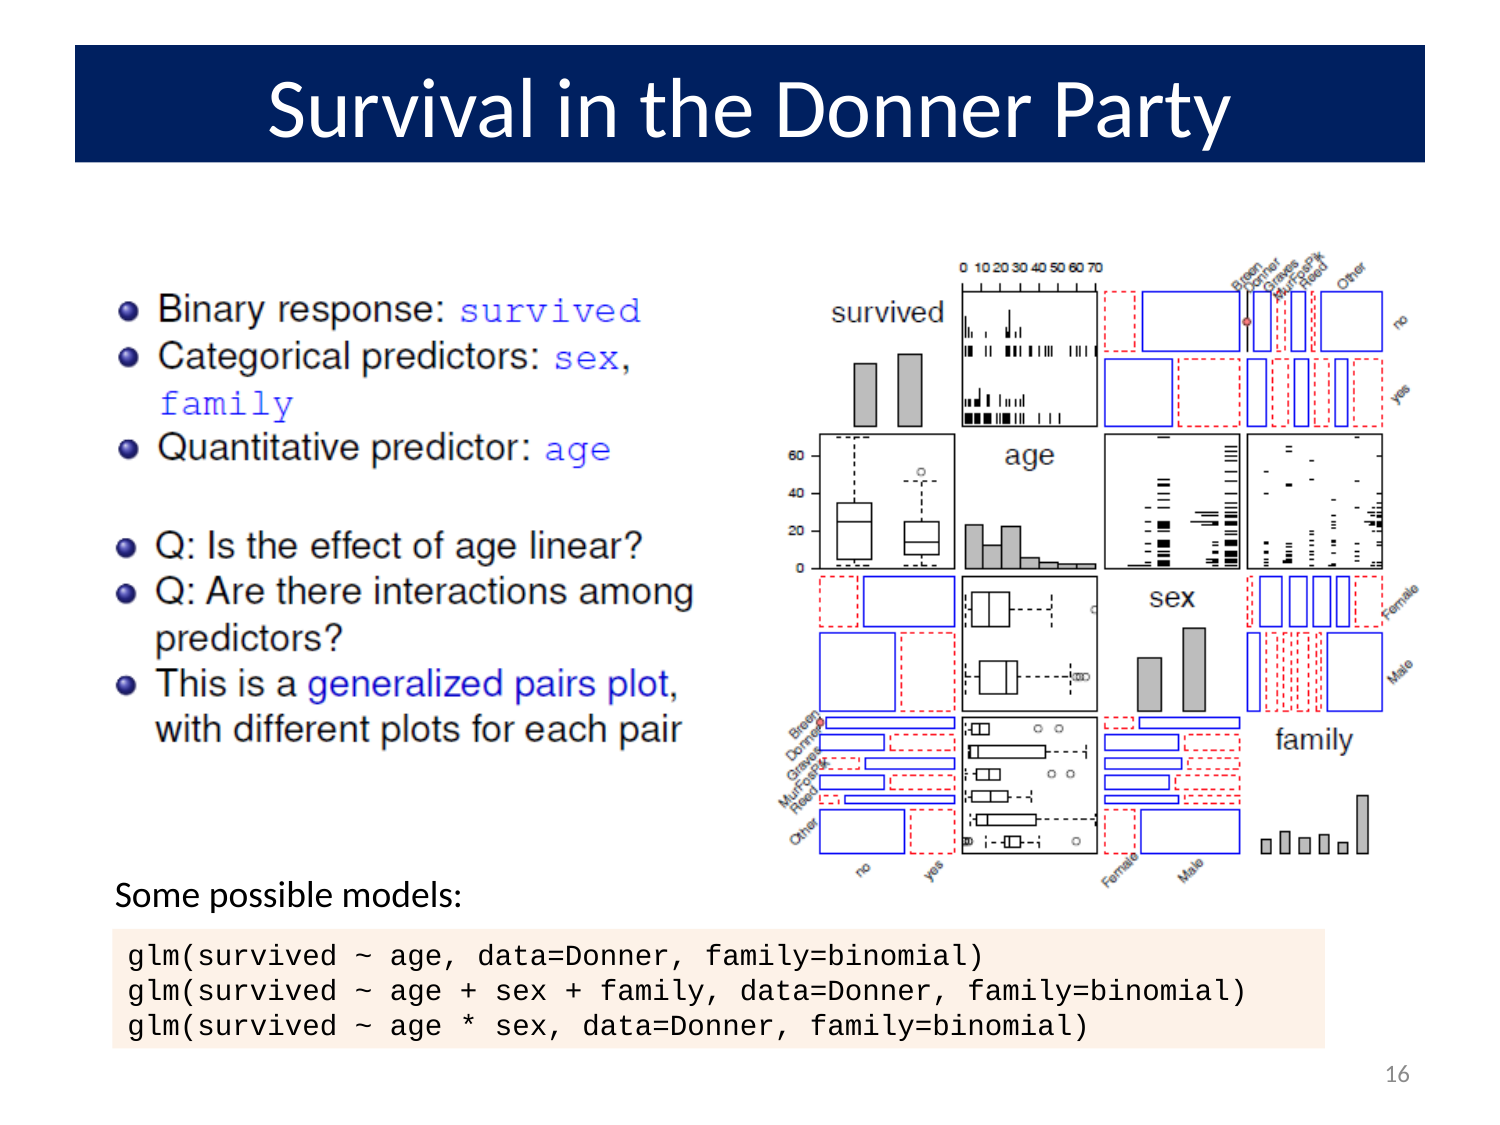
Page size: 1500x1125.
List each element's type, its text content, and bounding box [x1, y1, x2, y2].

text_box Some possible models: [99, 862, 675, 923]
picture [774, 249, 1438, 901]
text_box glm(survived ~ age, data=Donner, family=binomial) glm(survived ~ age + sex + family, data=Donner, family=binomial) glm(survived ~ age * sex, data=Donner, family=binomial) [112, 928, 1325, 1049]
picture [74, 526, 732, 761]
slide_number 16 [1074, 1042, 1425, 1103]
title Survival in the Donner Party [75, 45, 1425, 163]
picture [78, 286, 735, 473]
